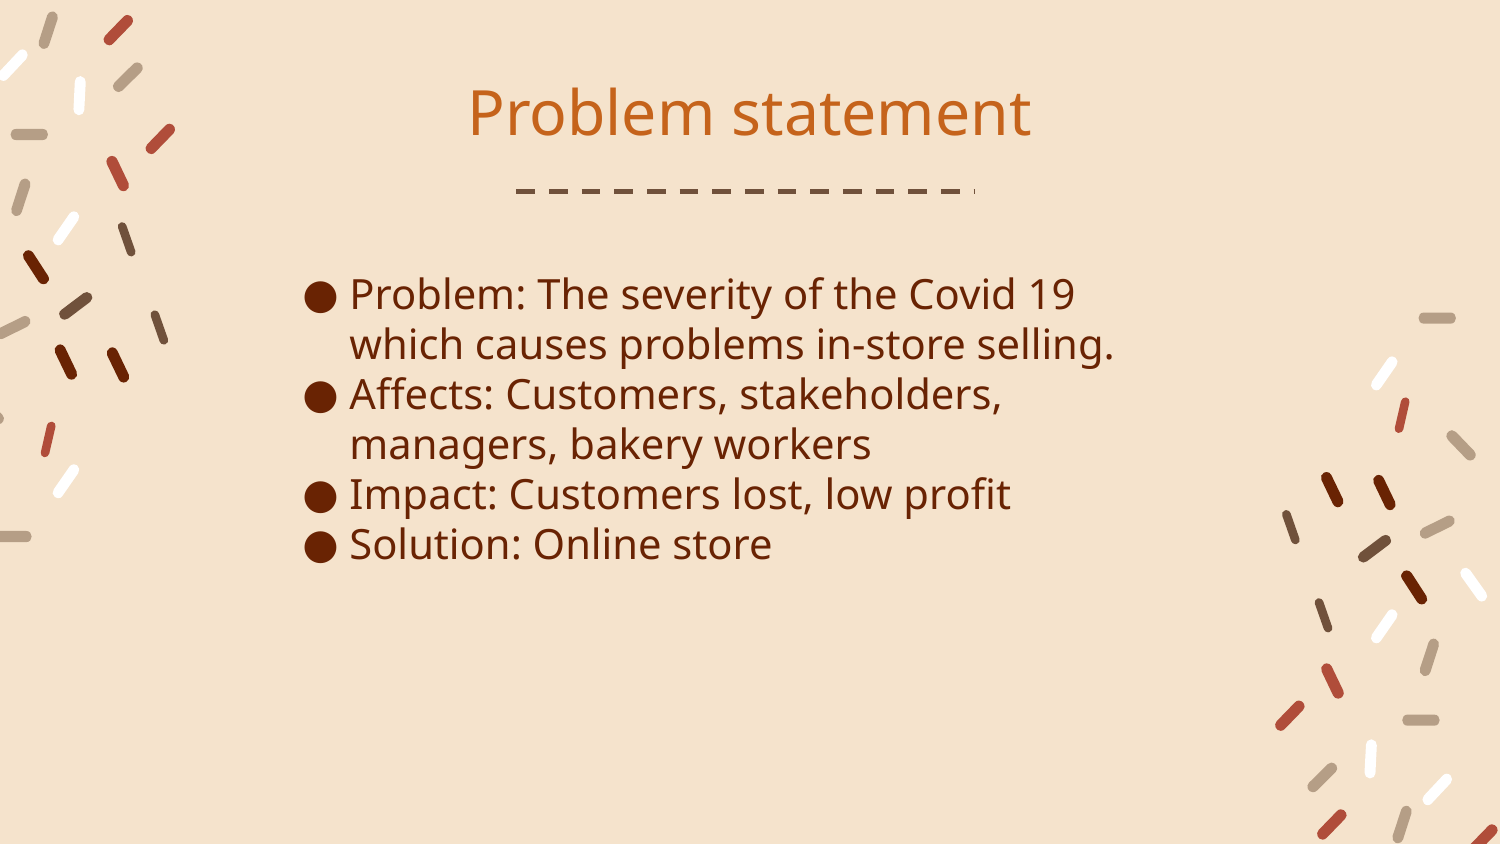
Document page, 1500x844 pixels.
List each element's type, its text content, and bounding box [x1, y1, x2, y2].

list Problem: The severity of the Covid 19 which causes problems in-store selling. Affects: Customers, stakeholders, managers, bakery workers Impact: Customers lost, low profit Solution: Online store [287, 252, 1213, 710]
title Problem statement [257, 58, 1243, 168]
